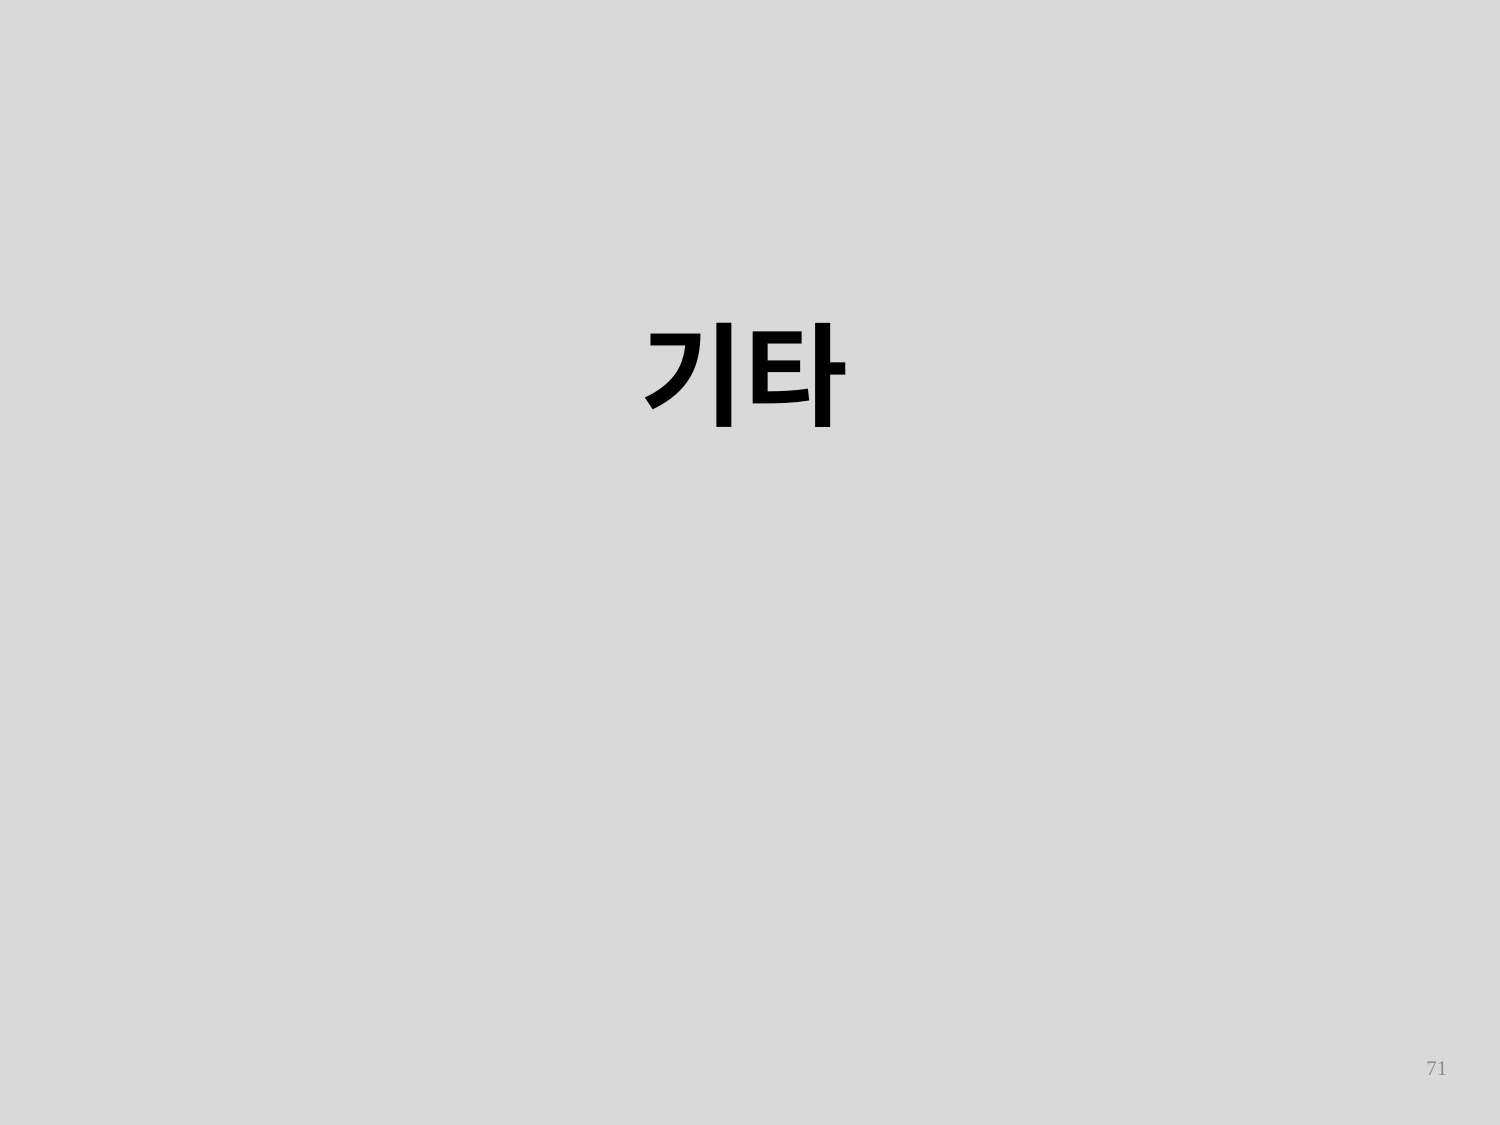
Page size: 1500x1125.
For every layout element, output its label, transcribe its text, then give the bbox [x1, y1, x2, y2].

slide_number 71 [1124, 1037, 1463, 1097]
title 기타 [106, 57, 1382, 450]
